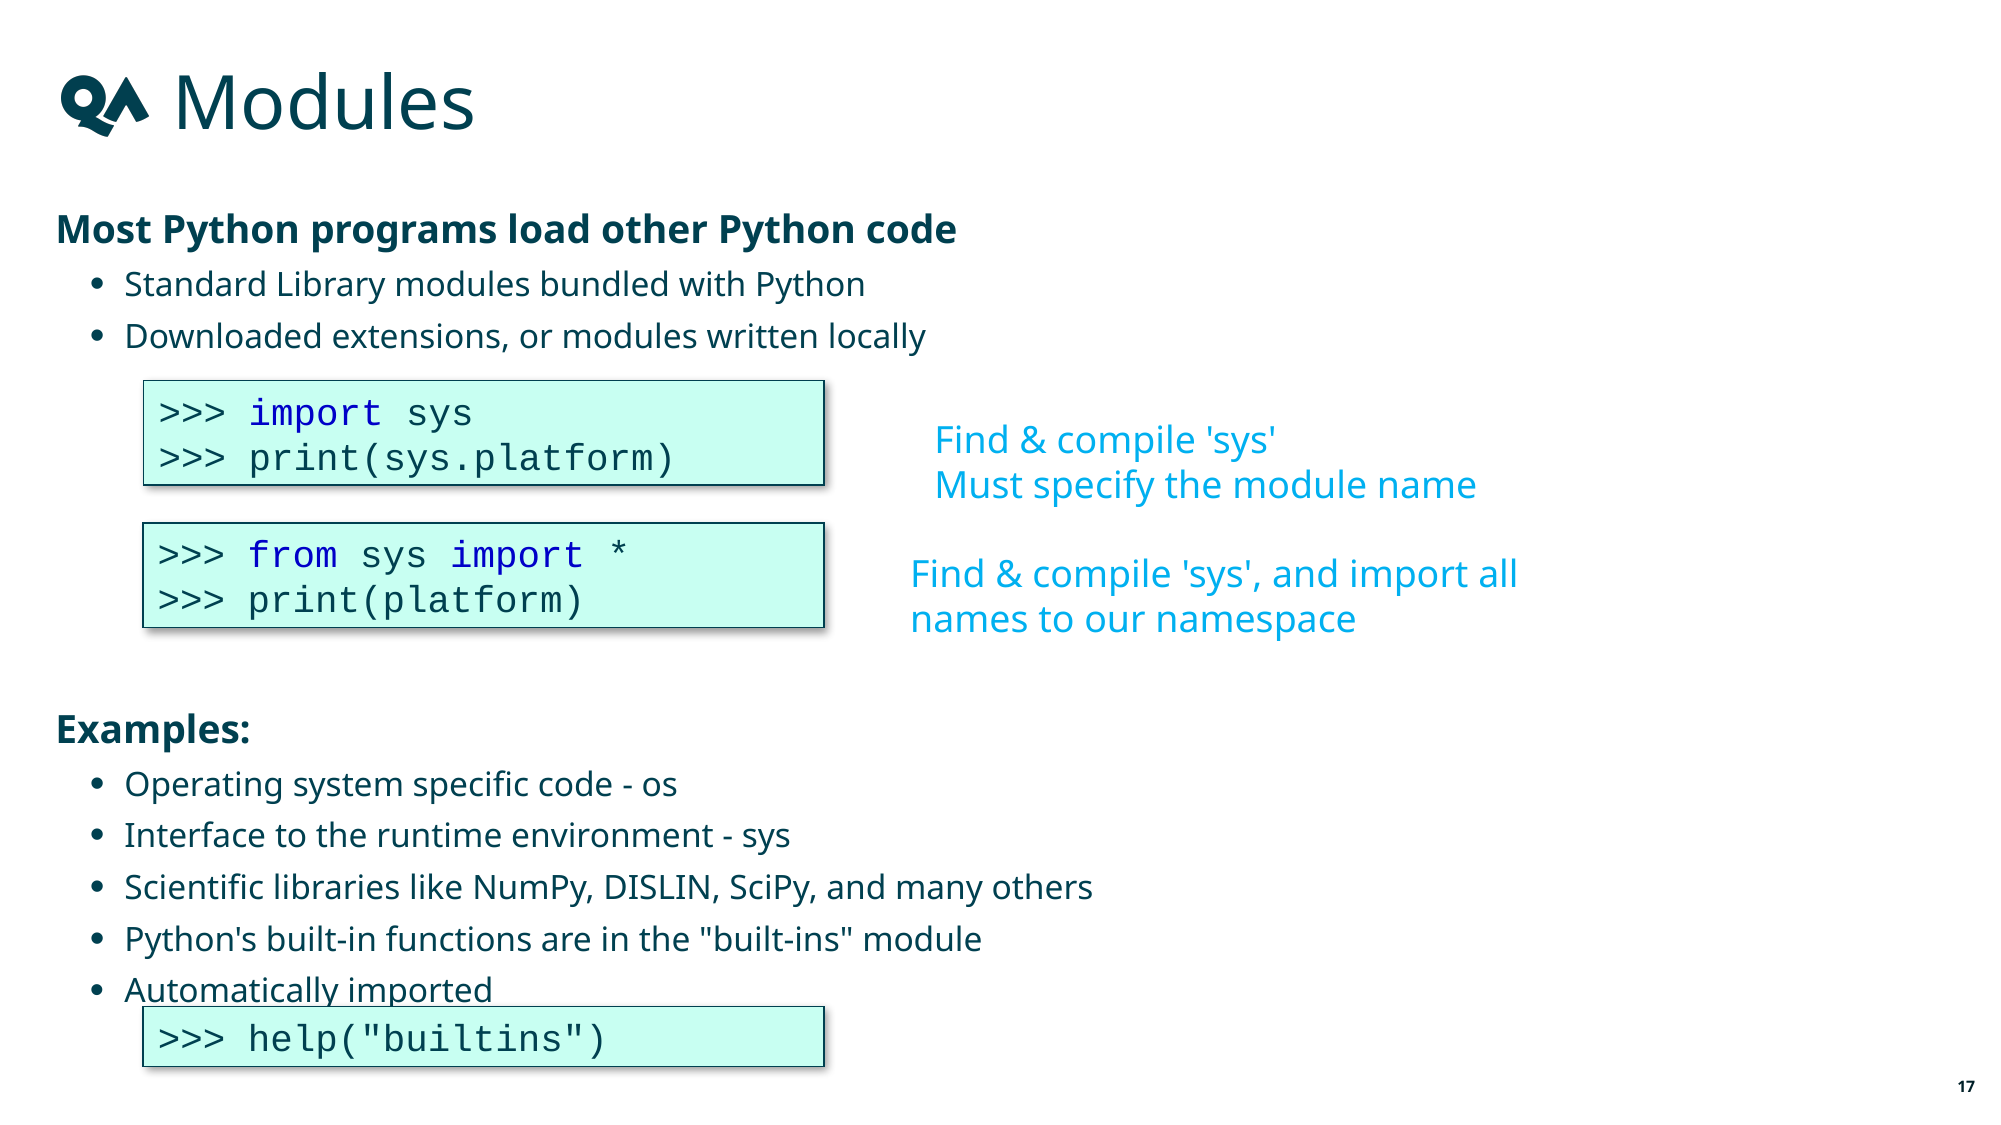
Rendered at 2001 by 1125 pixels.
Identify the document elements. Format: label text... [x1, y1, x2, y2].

slide_number 17 [1846, 1068, 1976, 1098]
list Most Python programs load other Python code Standard Library modules bundled with Python Downloaded extensions, or modules written locally Examples: Operating system specific code - os Interface to the runtime environment - sys Scientific libraries like NumPy, DISLIN, SciPy, and many others Python's built-in functions are in the "built-ins" module Automatically imported [55, 205, 1945, 1018]
text_box >>> import sys >>> print(sys.platform) [143, 380, 824, 486]
text_box >>> from sys import * >>> print(platform) [142, 522, 824, 628]
text_box >>> help("builtins") [142, 1006, 824, 1067]
picture [44, 61, 166, 148]
title Modules [172, 54, 2000, 187]
text_box Find & compile 'sys' Must specify the module name [919, 408, 1493, 514]
text_box Find & compile 'sys', and import all names to our namespace [895, 542, 1660, 648]
